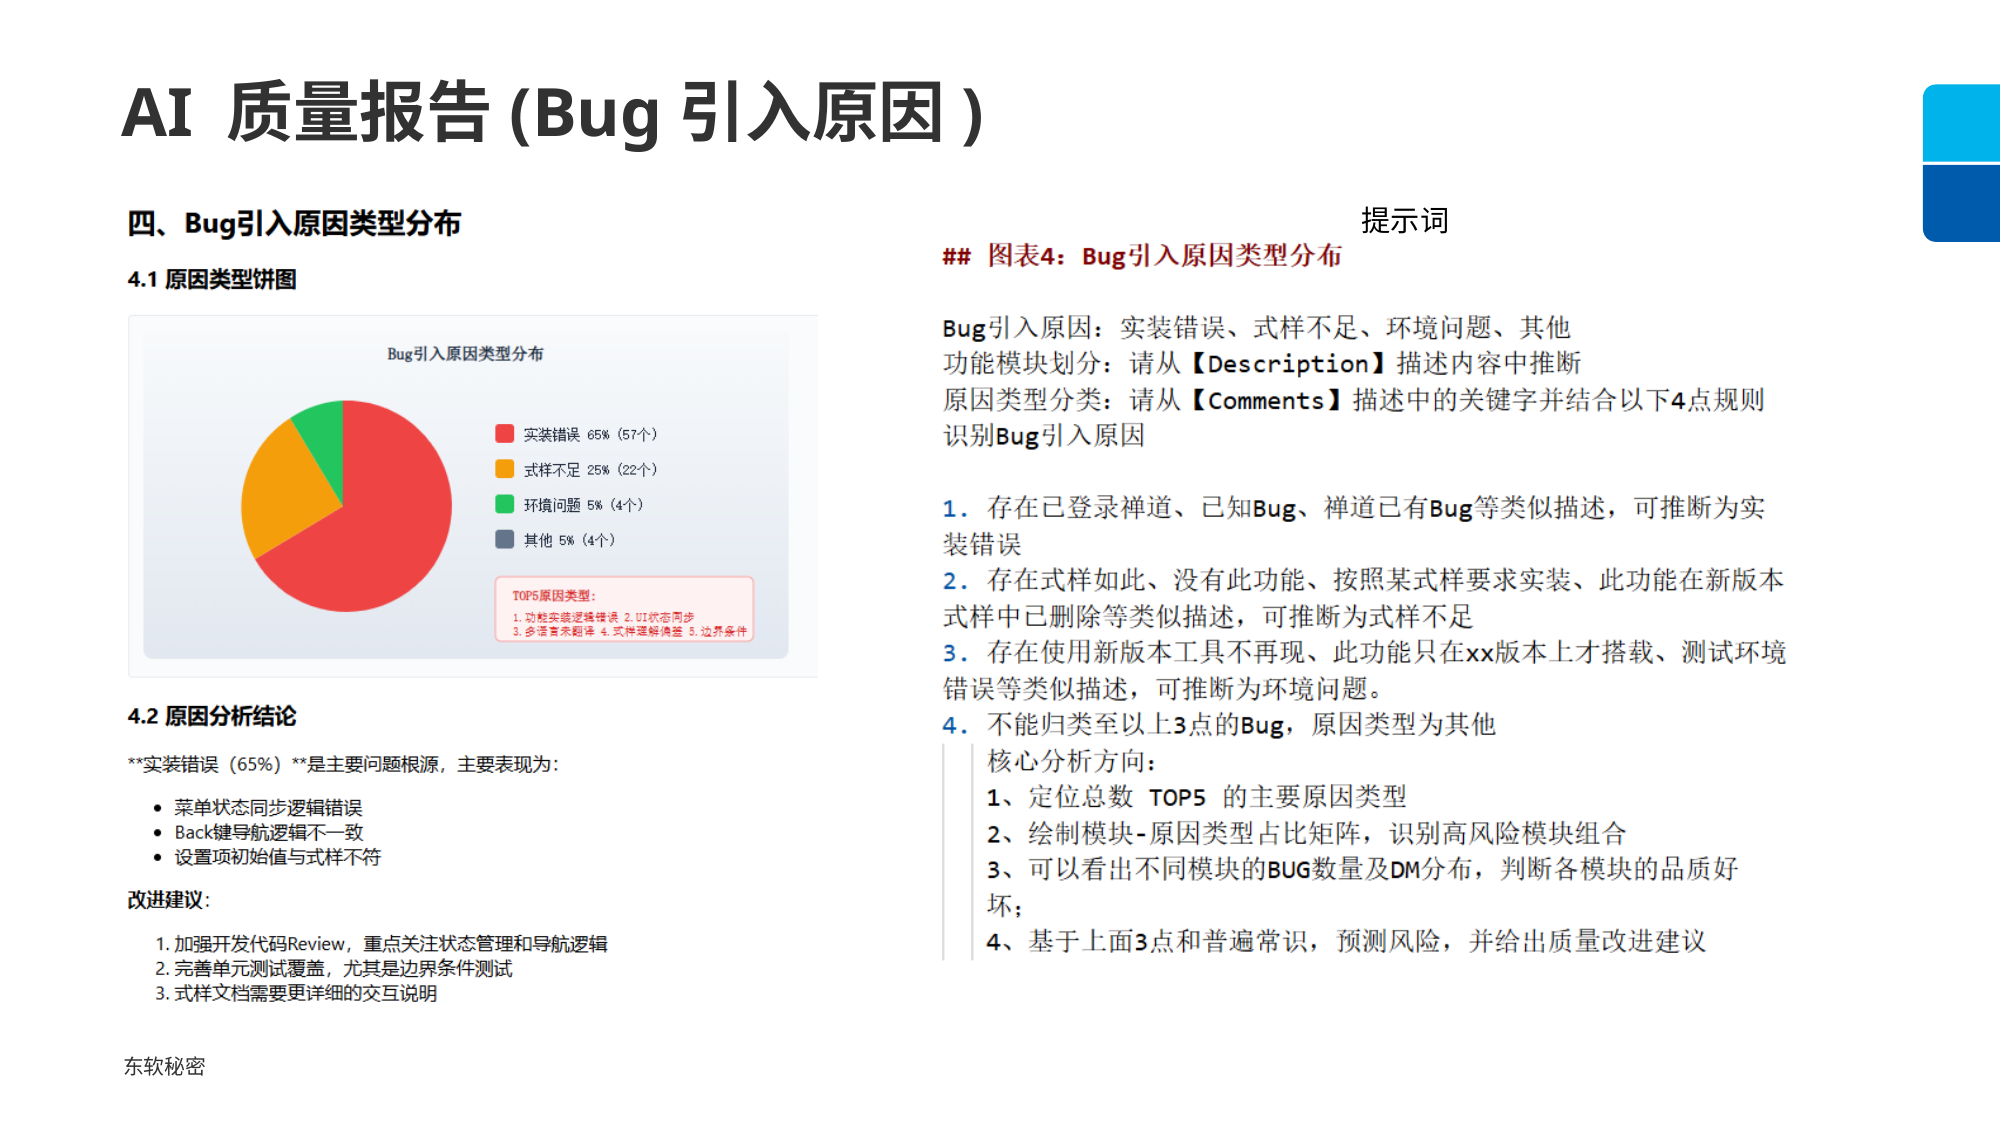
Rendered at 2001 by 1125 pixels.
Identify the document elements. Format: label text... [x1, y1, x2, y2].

picture [922, 219, 1800, 972]
text_box 提示词 [1346, 194, 1465, 218]
list AI 质量报告(Bug引入原因) [105, 70, 1879, 166]
picture [105, 194, 819, 1016]
